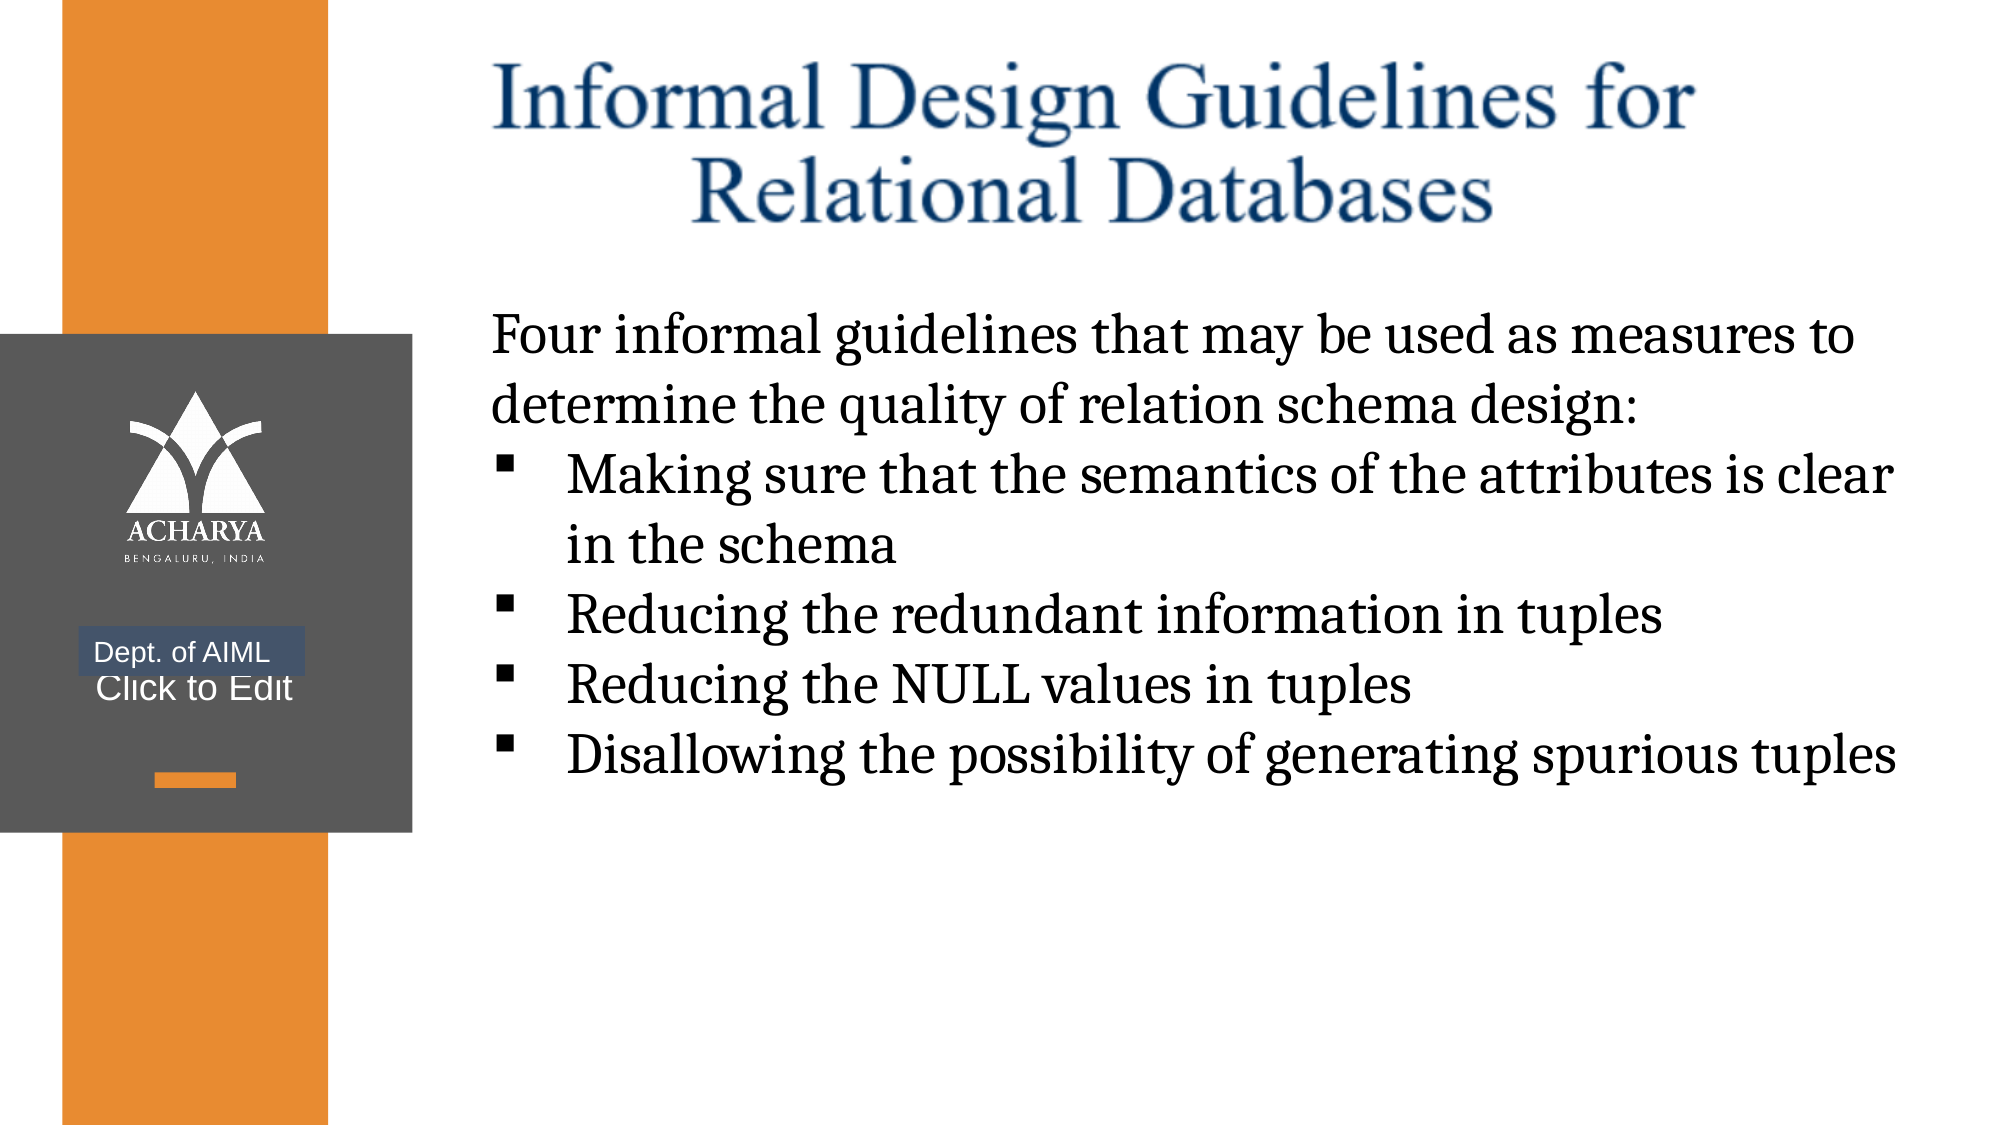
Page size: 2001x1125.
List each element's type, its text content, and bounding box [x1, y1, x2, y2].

picture [125, 391, 265, 564]
text_box Four informal guidelines that may be used as measures to determine the quality of relation schema design: Making sure that the semantics of the attributes is clear in the schema Reducing the redundant information in tuples Reducing the NULL values in tuples Disallowing the possibility of generating spurious tuples [477, 288, 1941, 793]
picture [476, 54, 1743, 238]
text_box Dept. of AIML [78, 626, 305, 676]
